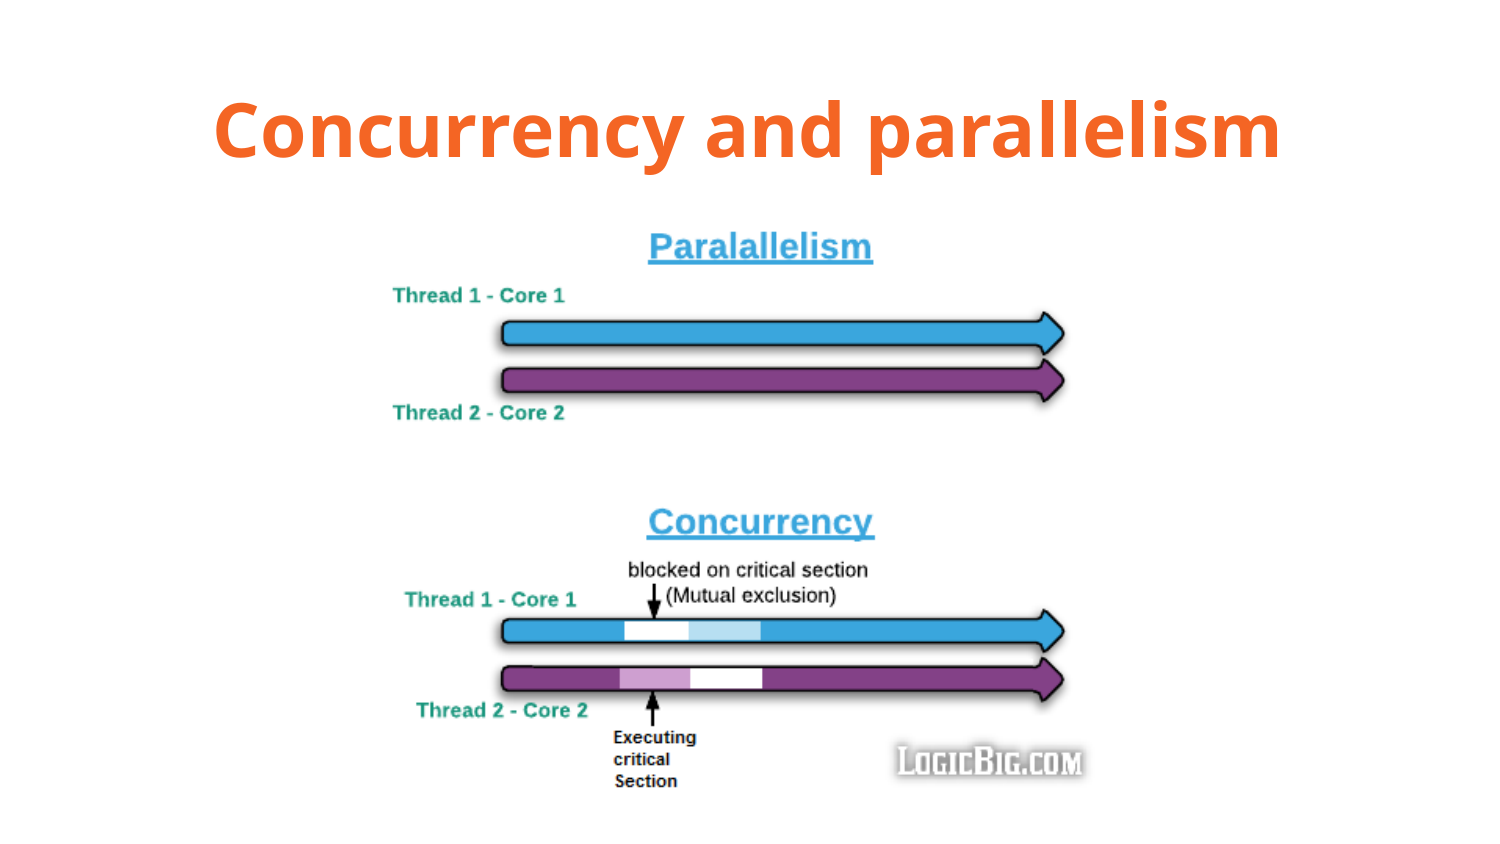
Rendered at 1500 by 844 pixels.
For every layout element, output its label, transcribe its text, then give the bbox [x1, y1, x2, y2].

title Concurrency and parallelism [49, 67, 1448, 173]
picture [368, 218, 1132, 803]
